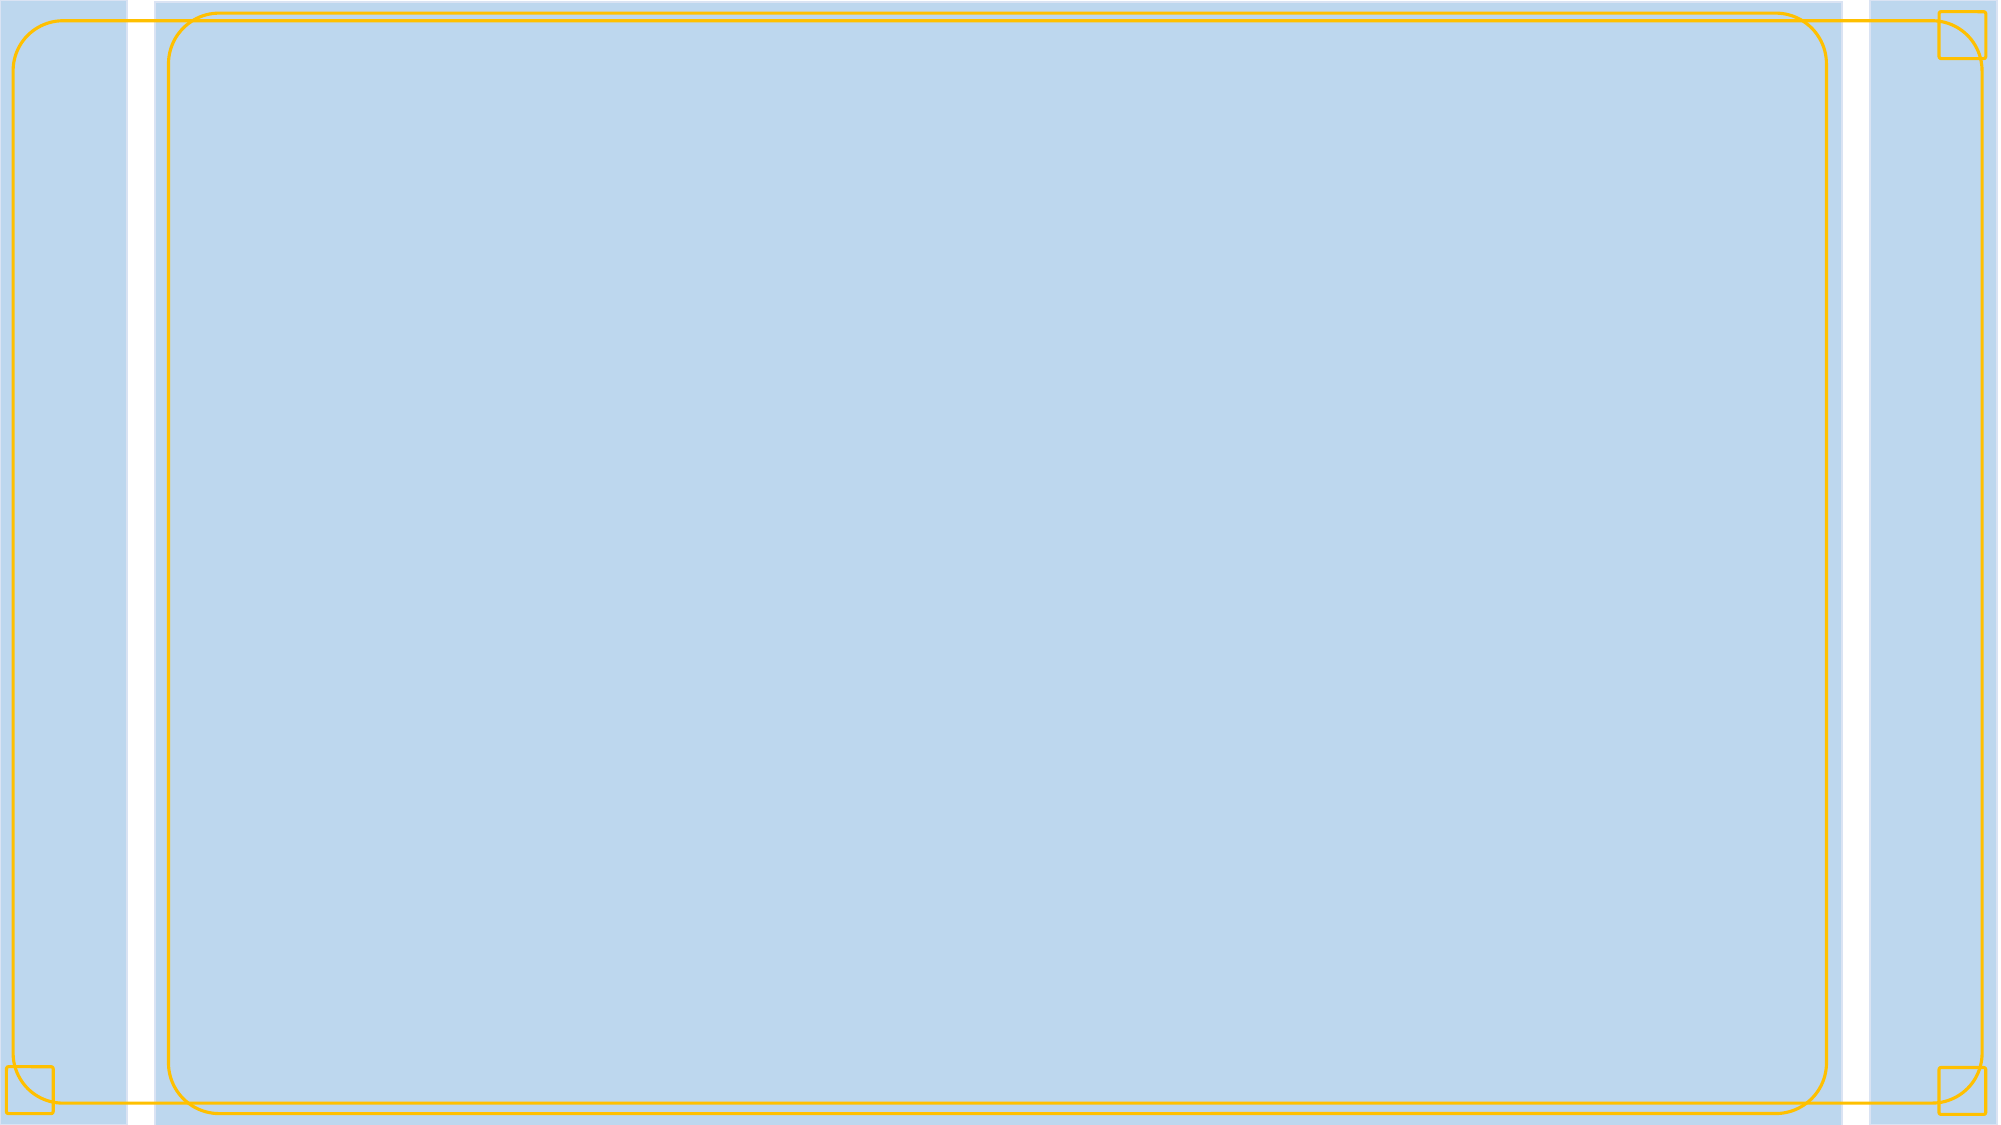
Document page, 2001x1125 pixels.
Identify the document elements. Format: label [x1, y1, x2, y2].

text_box [1869, 0, 1998, 1125]
text_box [189, 1105, 1806, 1115]
text_box [1937, 1066, 1987, 1116]
text_box [154, 1, 1843, 19]
text_box [5, 1065, 55, 1115]
text_box [12, 19, 1984, 1105]
text_box [154, 1105, 1843, 1125]
text_box [0, 0, 128, 1125]
text_box [1938, 10, 1987, 60]
text_box [193, 12, 1802, 19]
